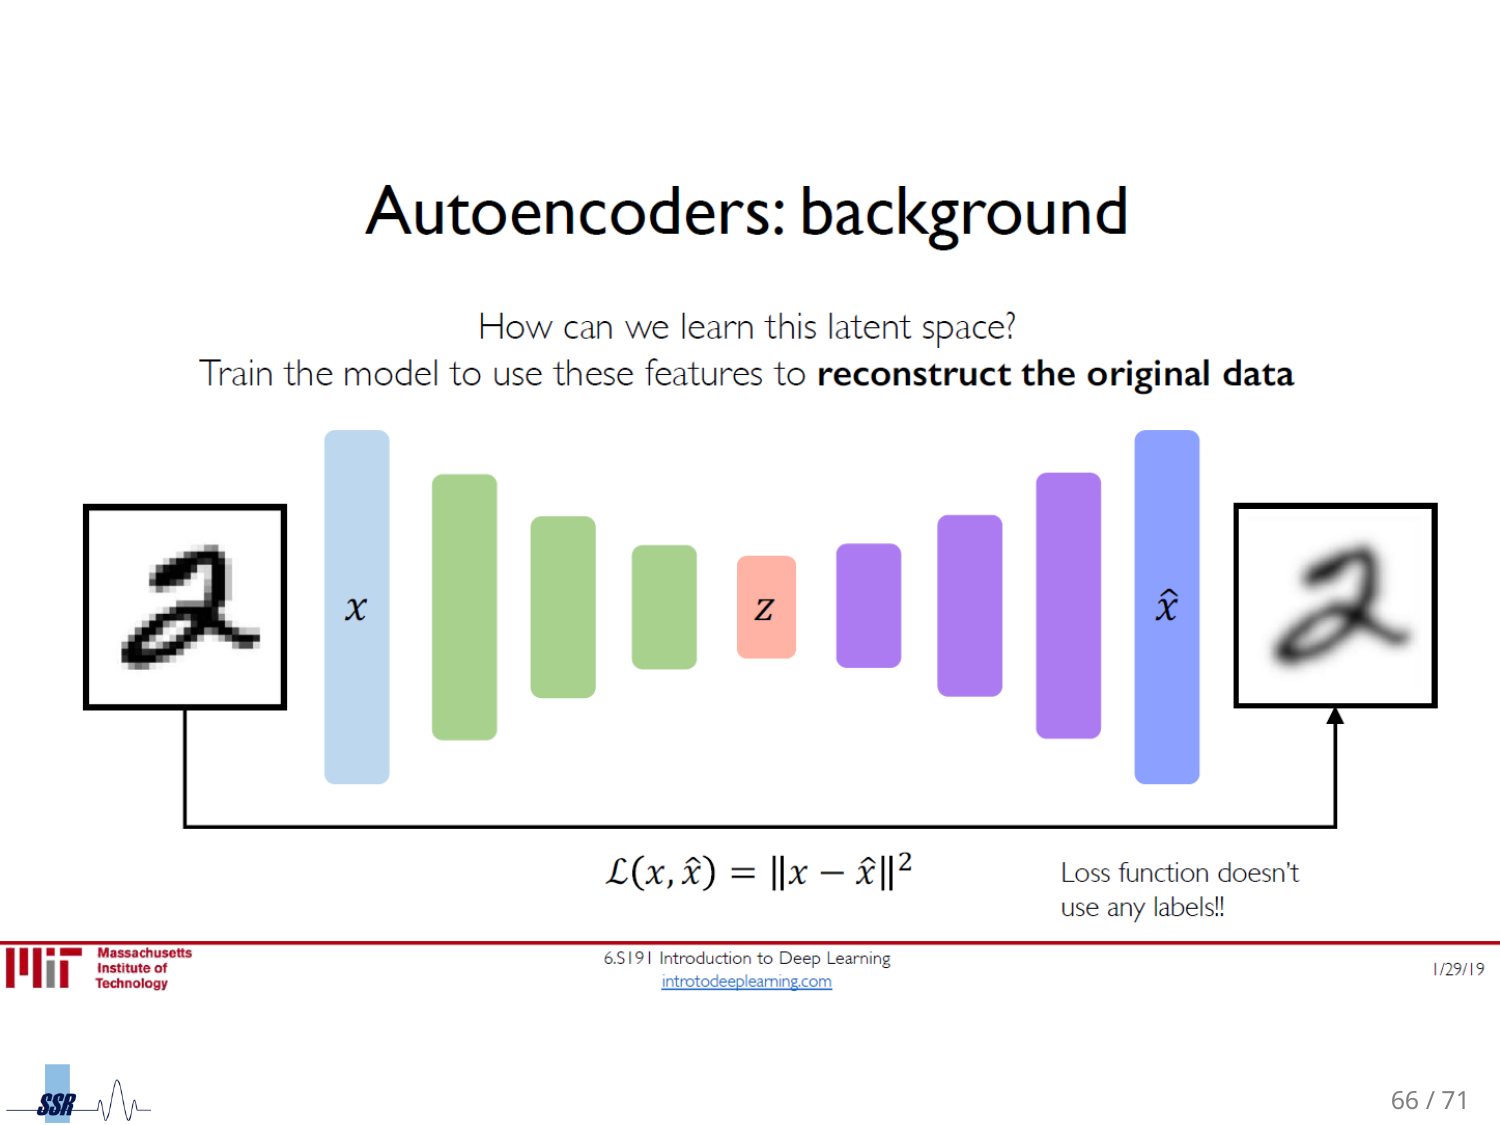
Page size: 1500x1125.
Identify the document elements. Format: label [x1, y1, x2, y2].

picture [1, 1062, 151, 1125]
picture [0, 132, 1500, 993]
